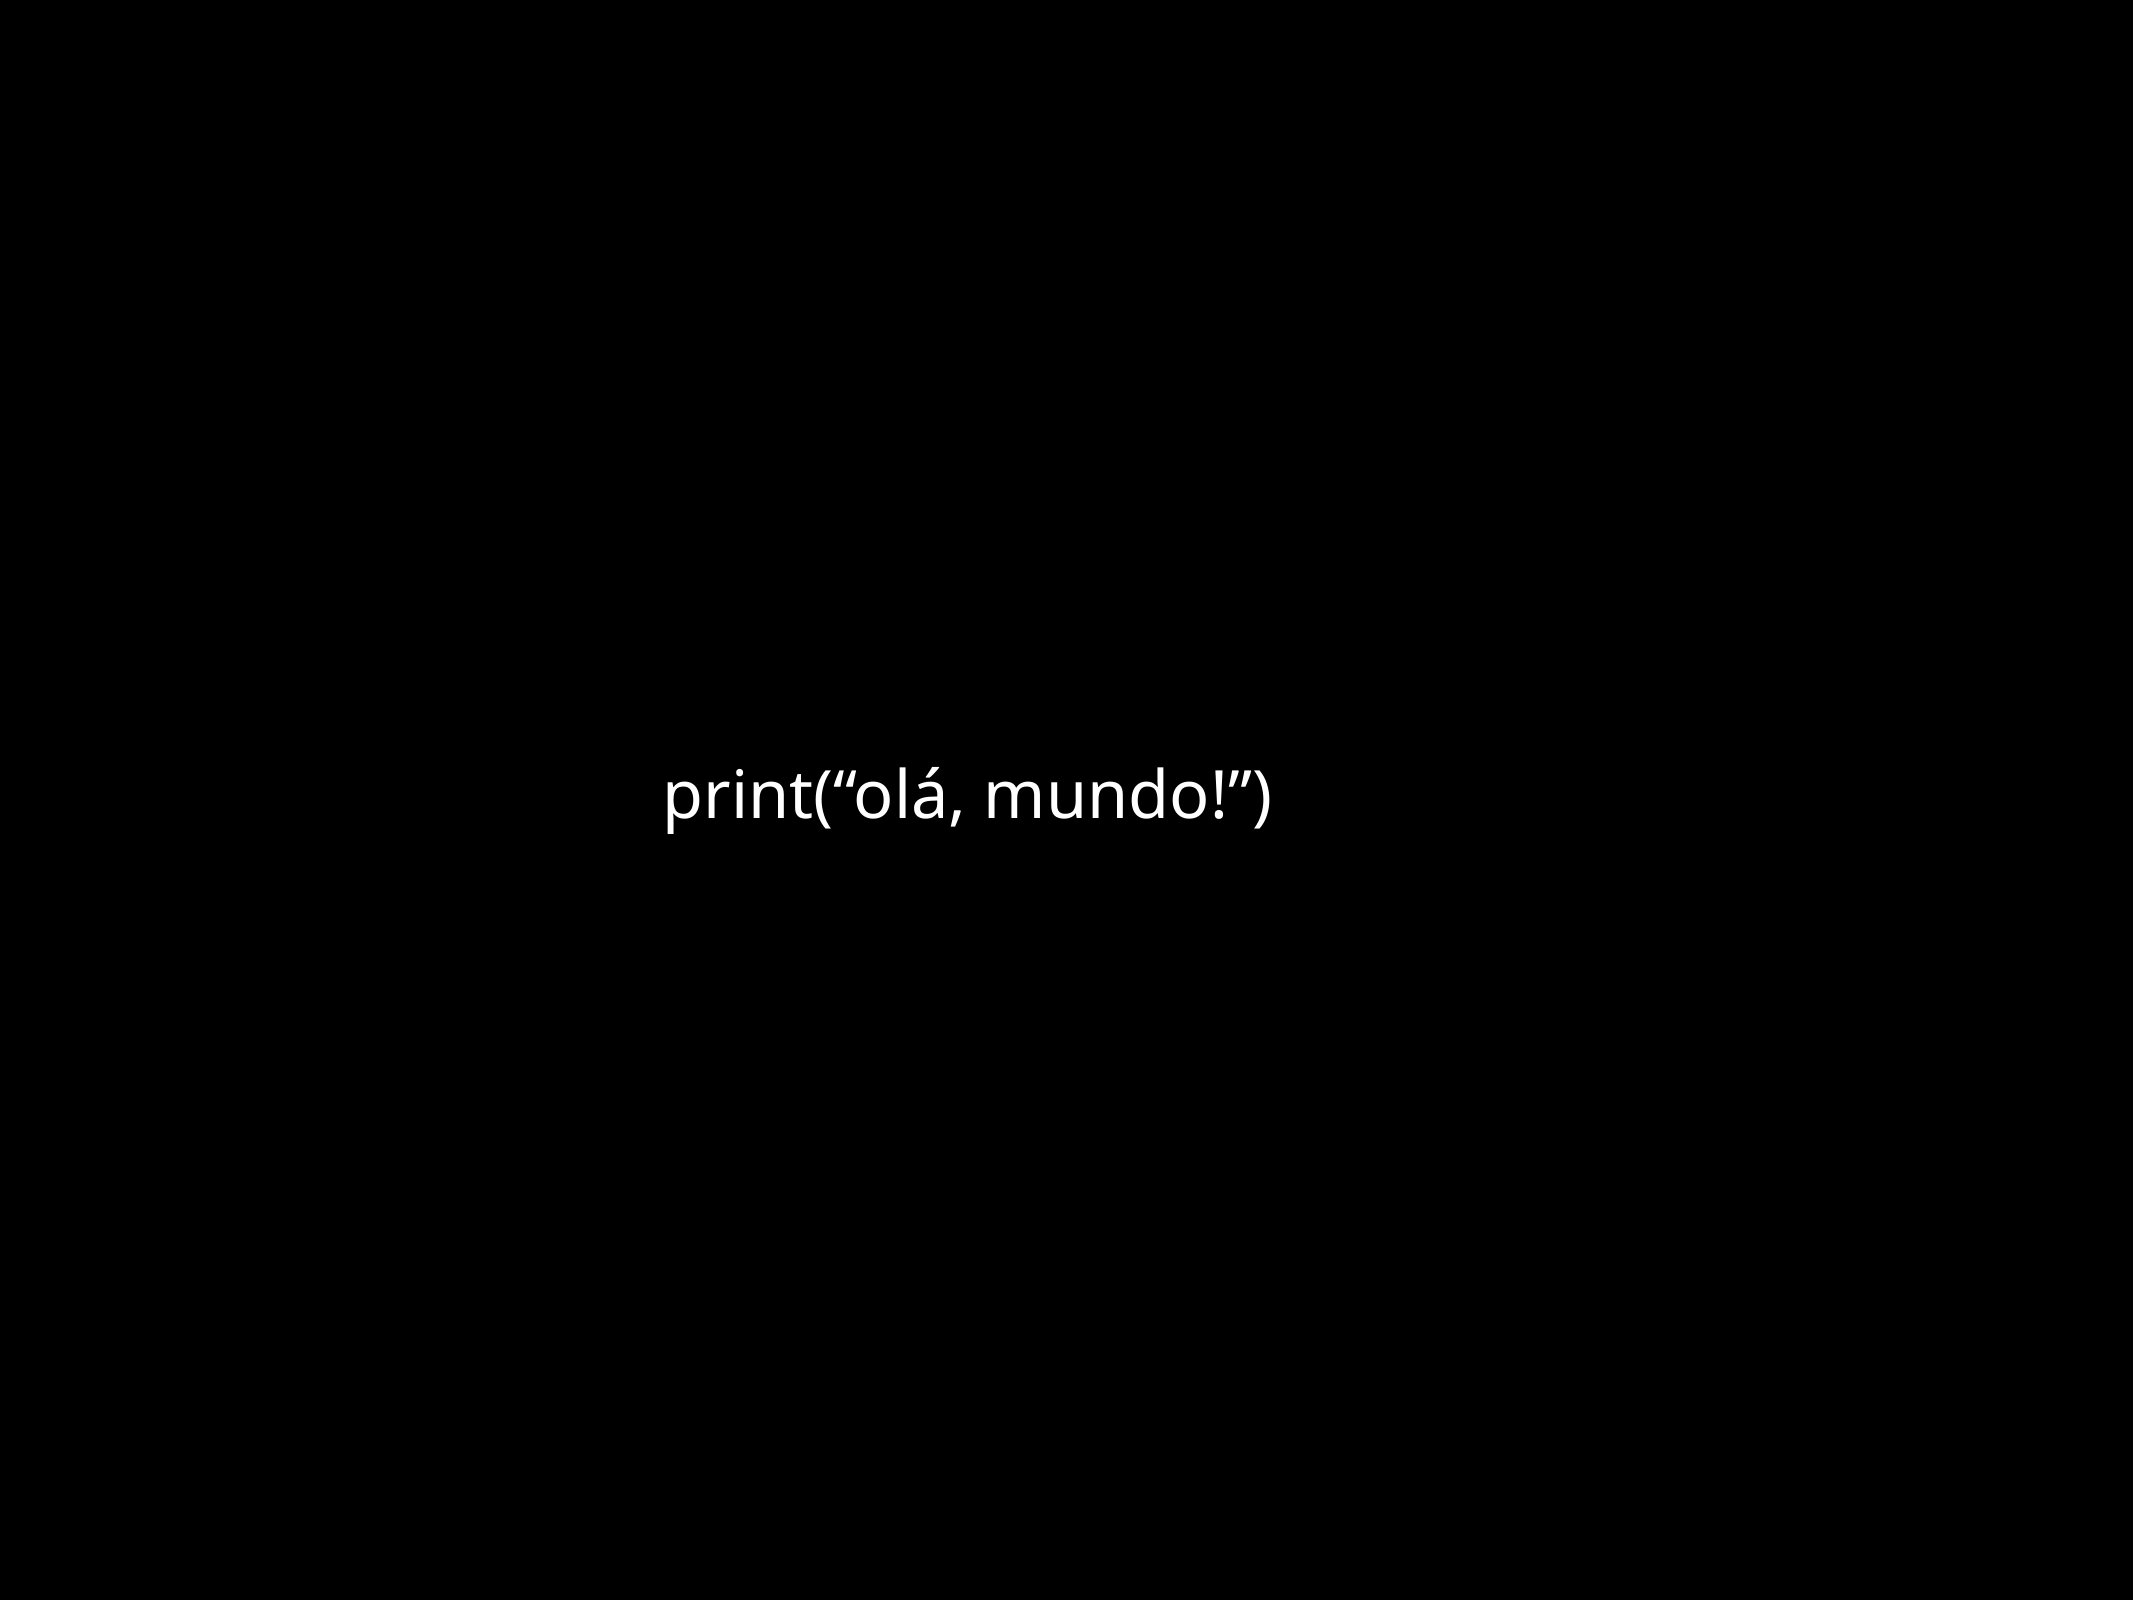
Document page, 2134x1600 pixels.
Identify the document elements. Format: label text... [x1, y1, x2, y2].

subtitle print(“olá, mundo!”) [654, 743, 1480, 857]
